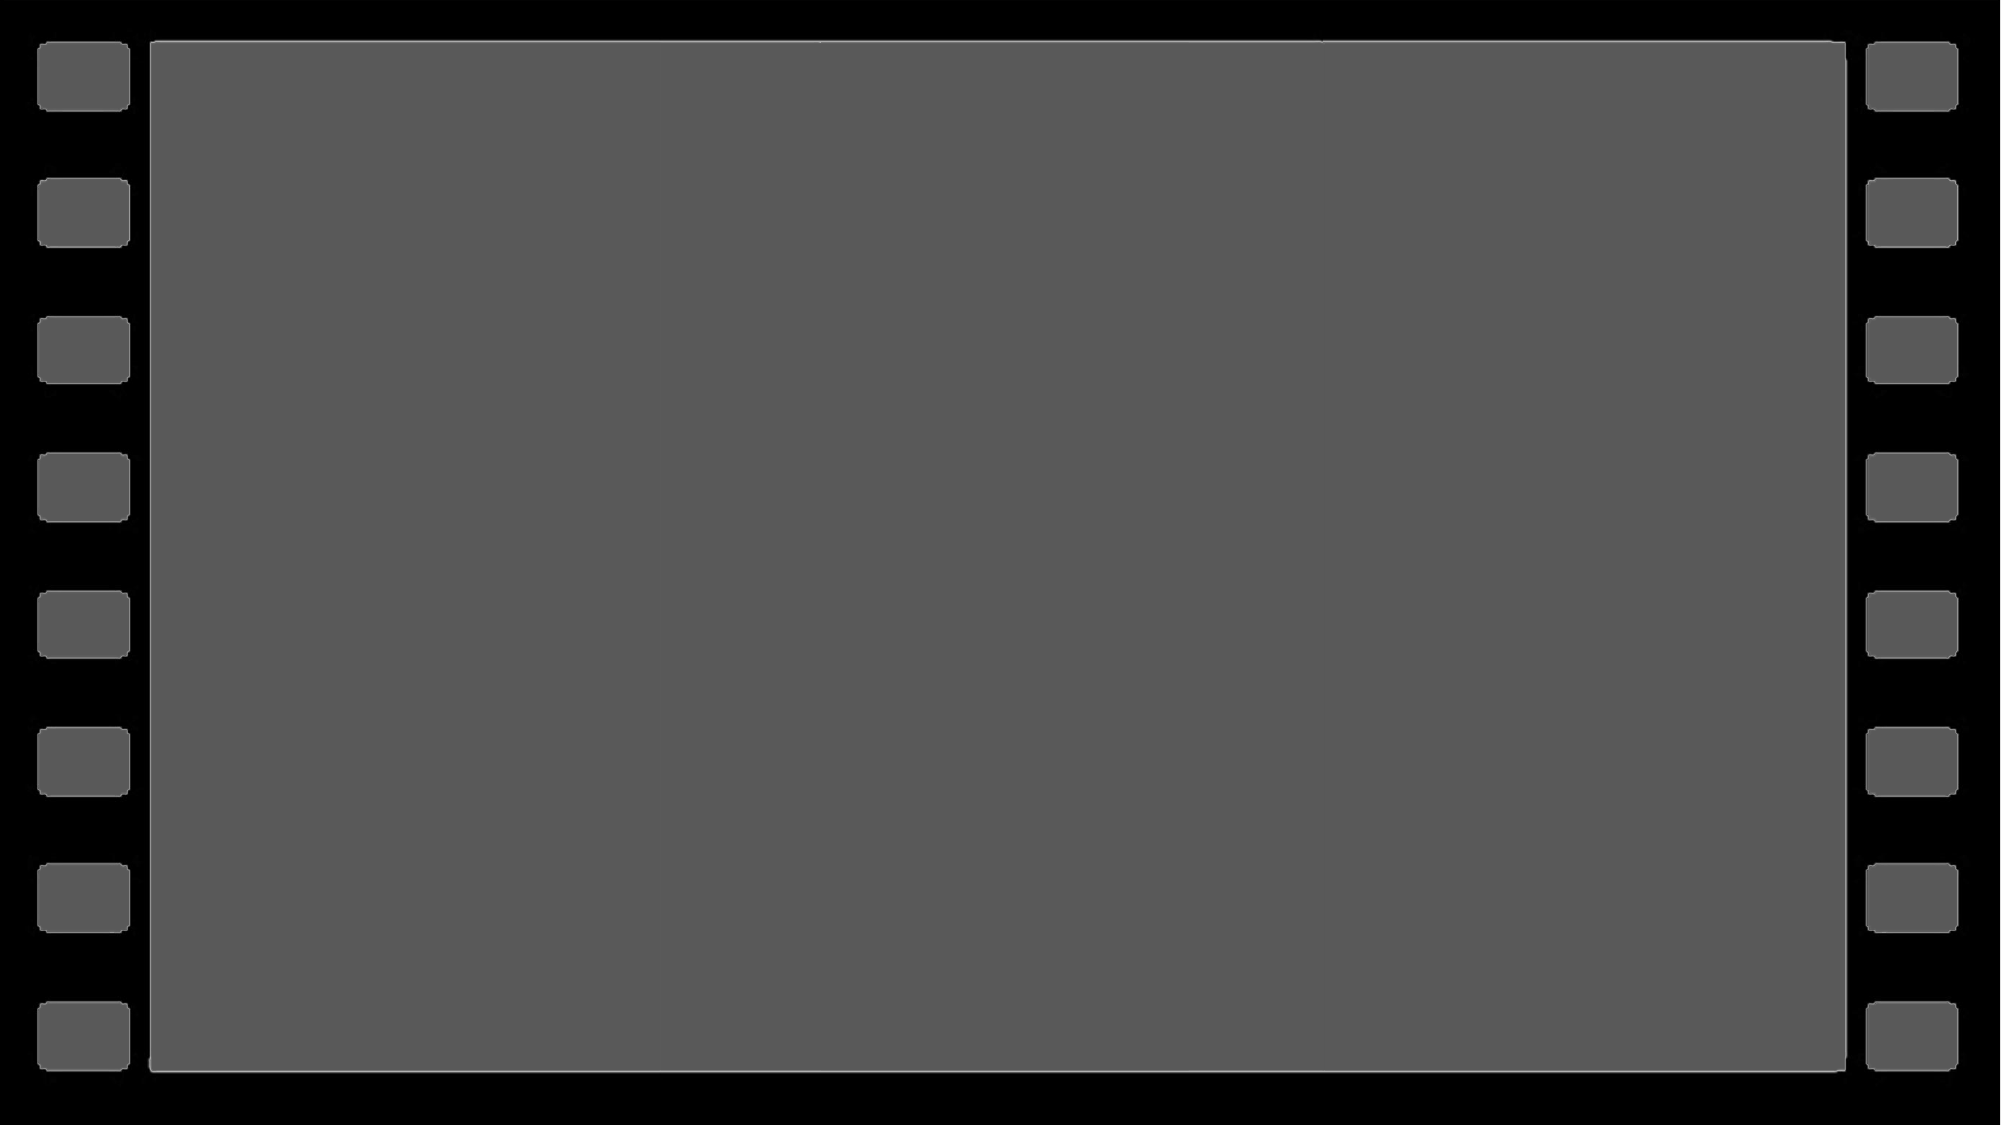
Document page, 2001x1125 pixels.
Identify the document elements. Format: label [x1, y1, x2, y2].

text_box [0, 0, 2000, 1125]
